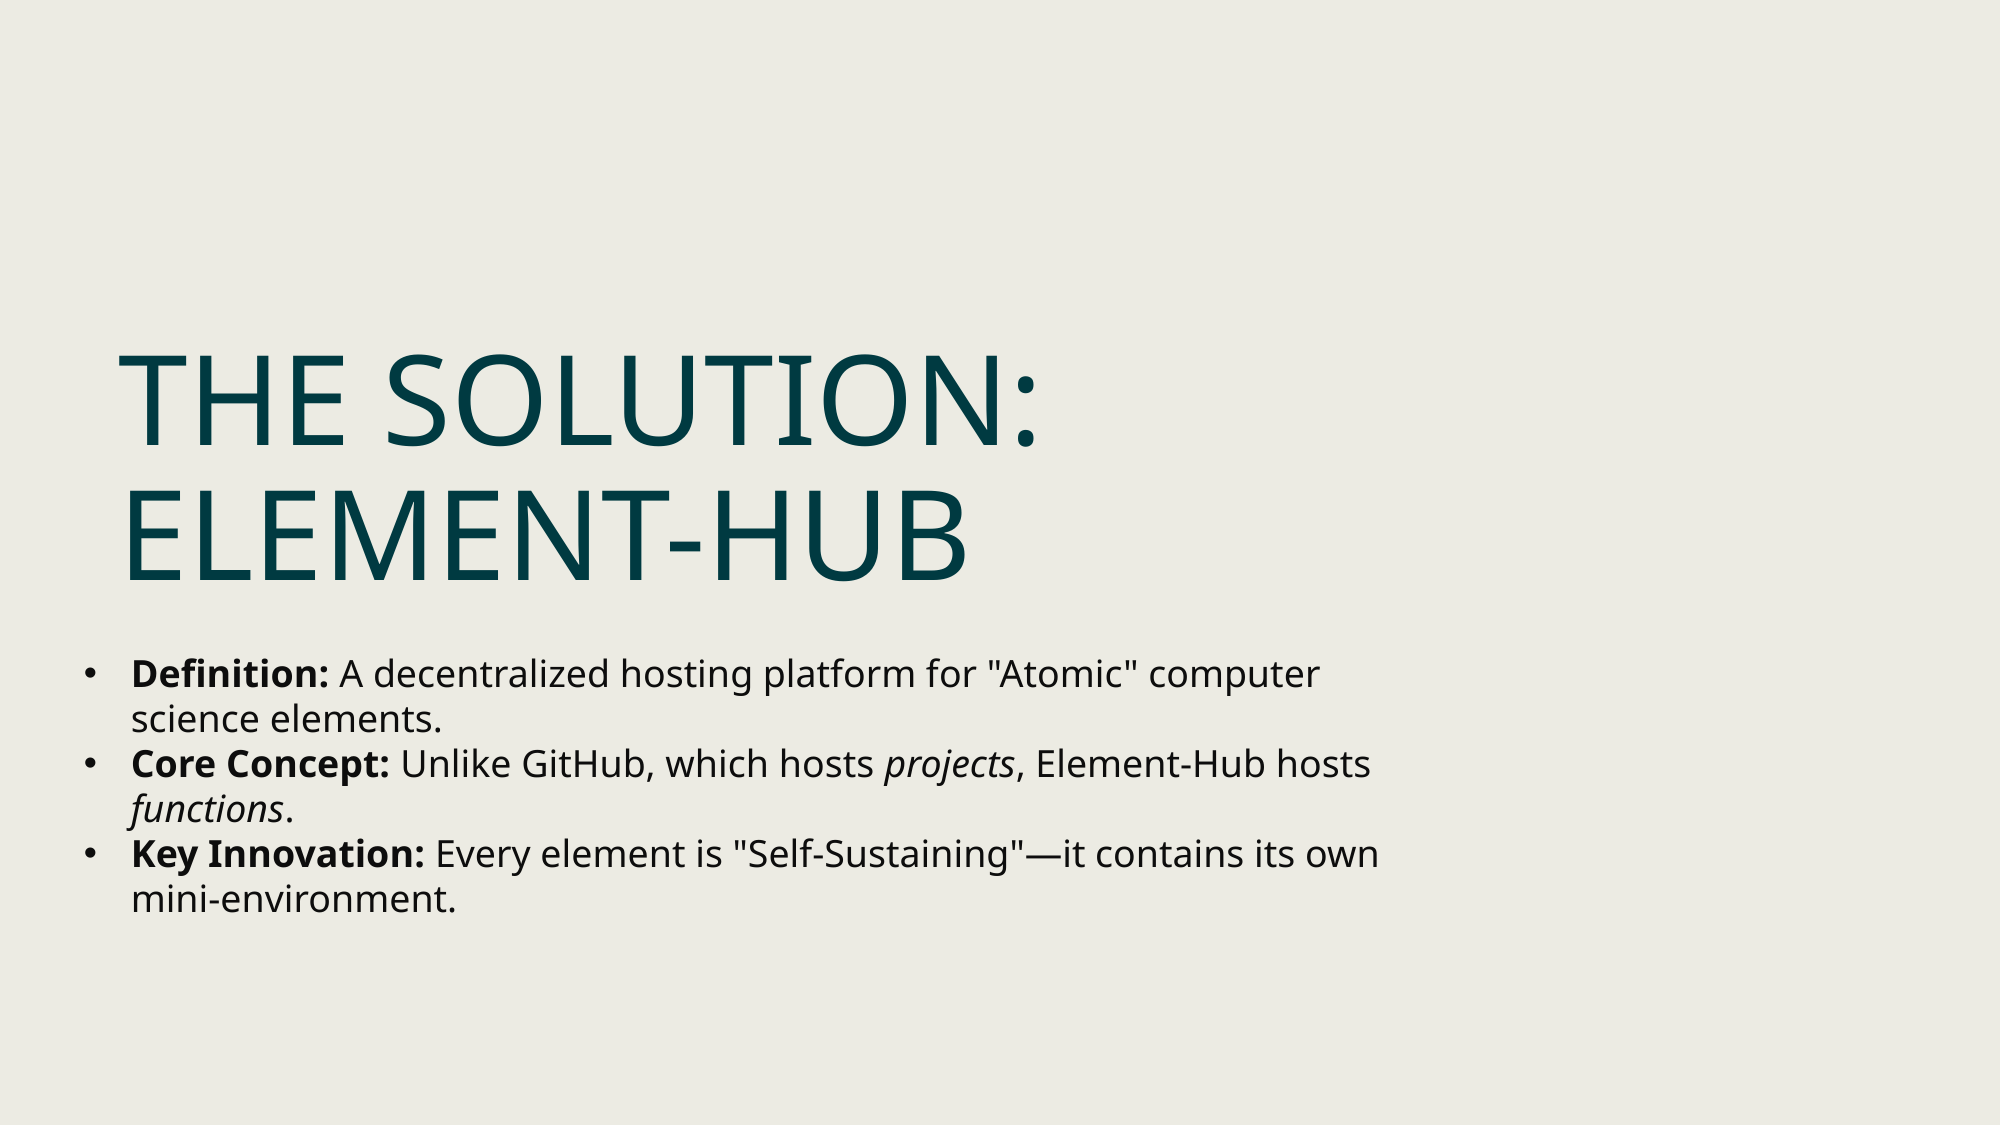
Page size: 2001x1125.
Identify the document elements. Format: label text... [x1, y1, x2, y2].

title The Solution: Element-Hub [103, 284, 1204, 616]
text_box Definition: A decentralized hosting platform for "Atomic" computer science elements. Core Concept: Unlike GitHub, which hosts projects, Element-Hub hosts functions. Key Innovation: Every element is "Self-Sustaining"—it contains its own mini-environment. [68, 642, 1449, 973]
